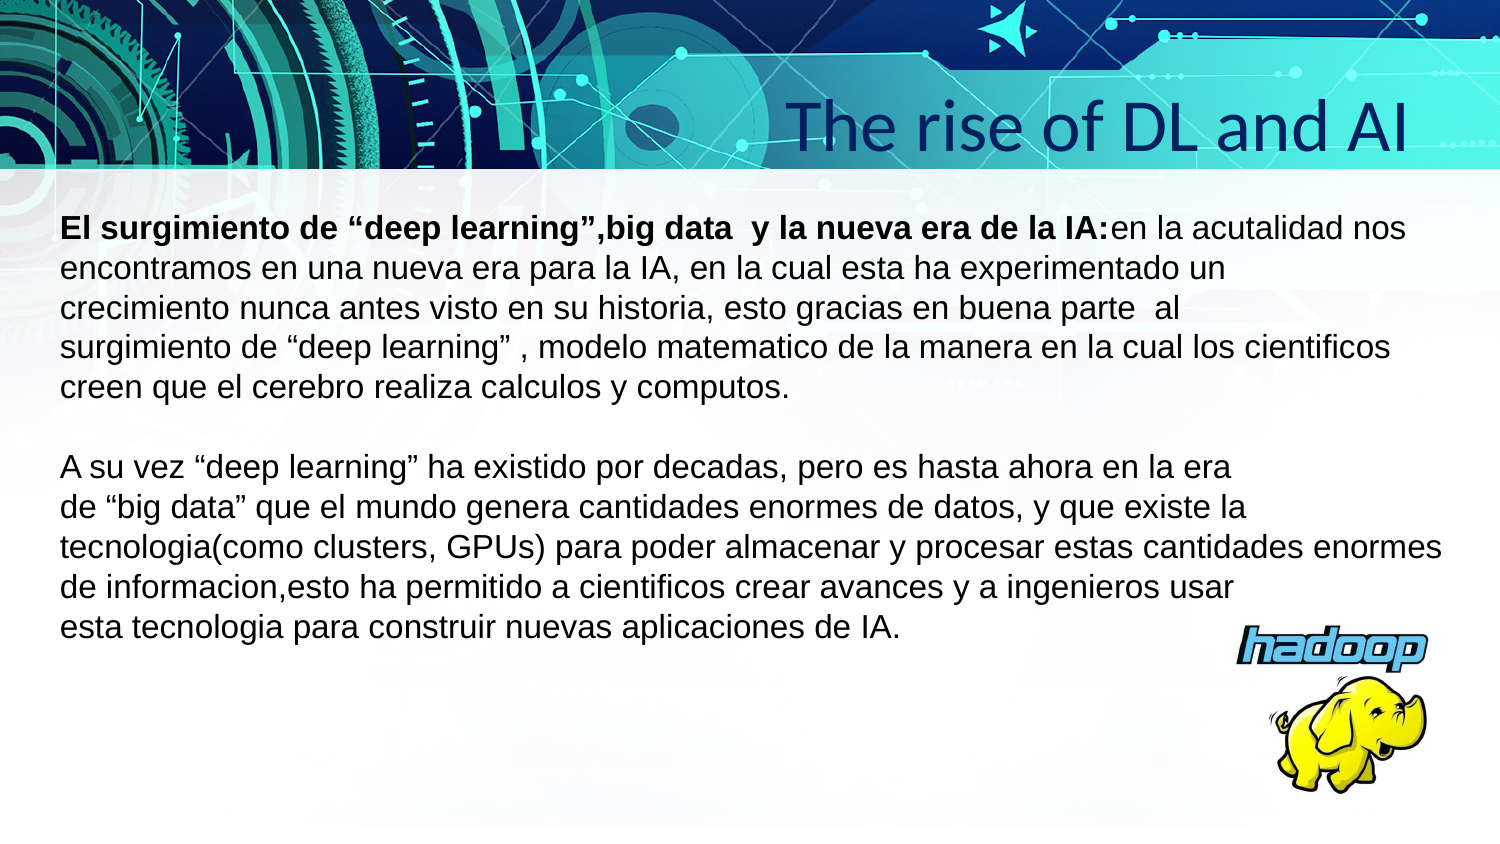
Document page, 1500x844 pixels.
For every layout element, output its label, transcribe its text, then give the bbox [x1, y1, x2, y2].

text_box El surgimiento de “deep learning”,big data y la nueva era de la IA:en la acutalidad nos encontramos en una nueva era para la IA, en la cual esta ha experimentado un crecimiento nunca antes visto en su historia, esto gracias en buena parte al surgimiento de “deep learning” , modelo matematico de la manera en la cual los cientificos creen que el cerebro realiza calculos y computos. A su vez “deep learning” ha existido por decadas, pero es hasta ahora en la era de “big data” que el mundo genera cantidades enormes de datos, y que existe la tecnologia(como clusters, GPUs) para poder almacenar y procesar estas cantidades enormes de informacion,esto ha permitido a cientificos crear avances y a ingenieros usar esta tecnologia para construir nuevas aplicaciones de IA. [44, 198, 1470, 705]
text_box The rise of DL and AI [73, 71, 1426, 171]
picture [0, 0, 1500, 844]
